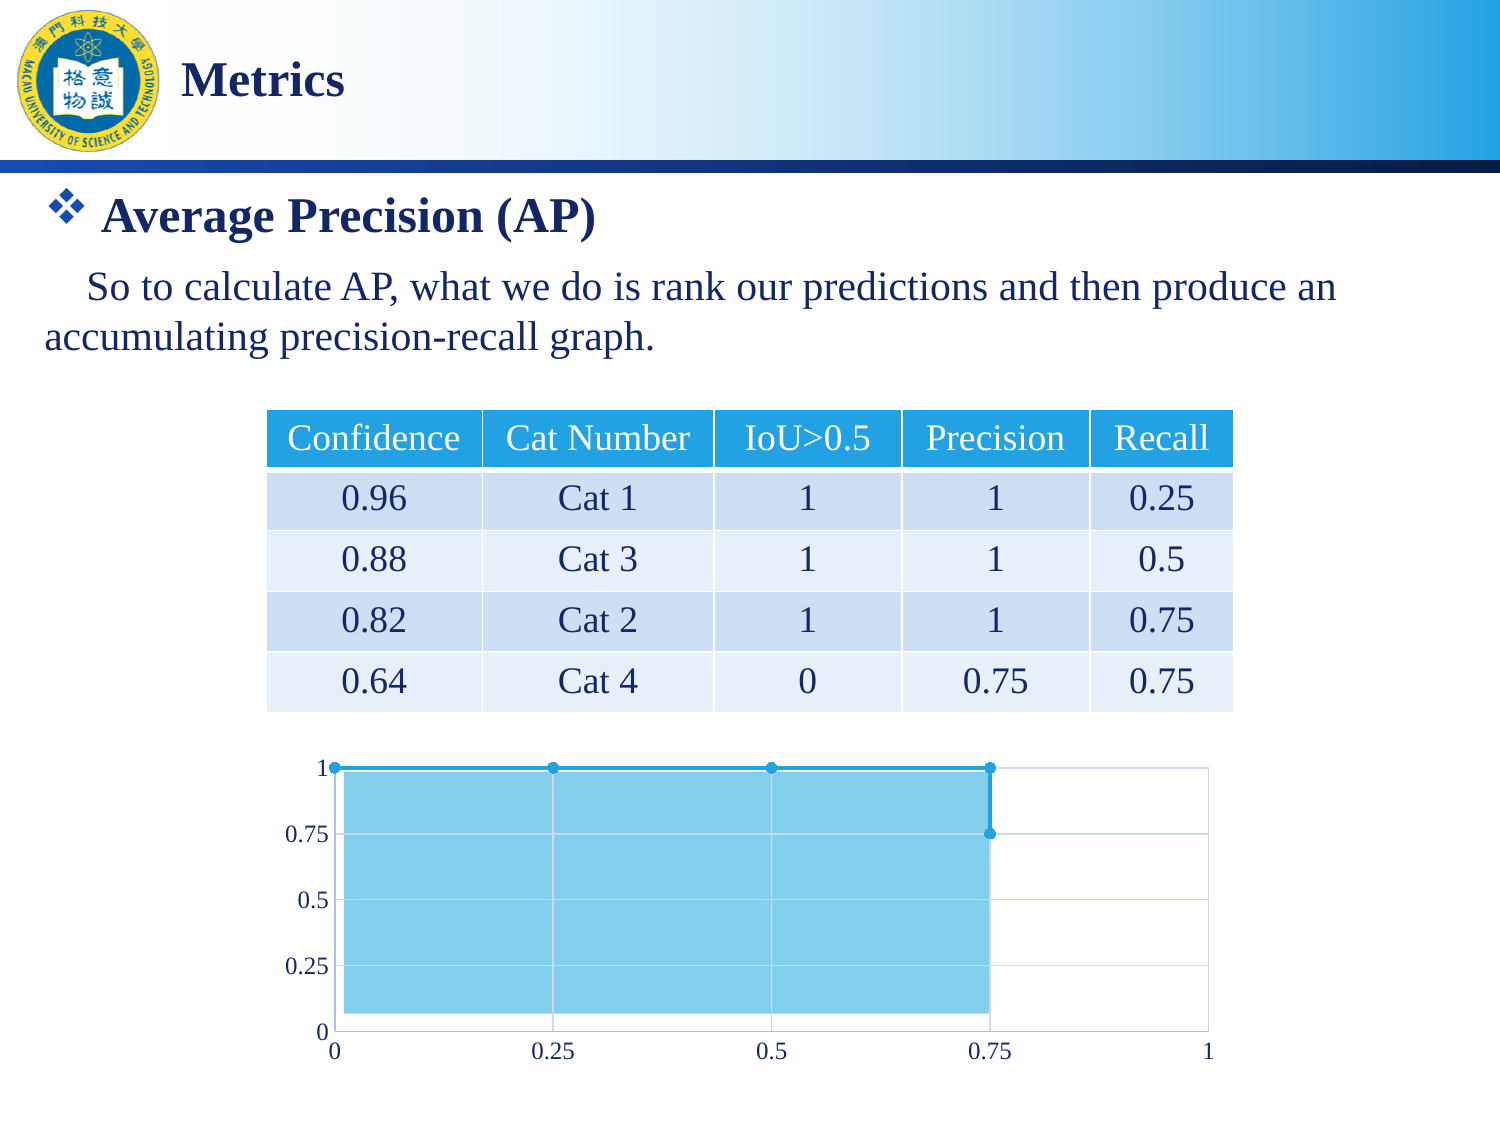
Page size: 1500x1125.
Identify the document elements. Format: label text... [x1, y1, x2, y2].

table_cell Cat 2 [483, 592, 713, 651]
table_header Precision [903, 410, 1089, 467]
table_cell 0.75 [903, 653, 1089, 712]
table_header Recall [1091, 410, 1233, 467]
chart [265, 747, 1235, 1071]
table_header IoU>0.5 [715, 410, 901, 467]
table_cell 0.75 [1091, 592, 1233, 651]
table_cell 1 [715, 531, 901, 591]
table_cell 1 [903, 531, 1089, 591]
text_box Metrics [164, 45, 361, 115]
table_cell 0.96 [267, 473, 482, 530]
table_header Confidence [267, 410, 482, 467]
table_cell Cat 4 [483, 653, 713, 712]
table_cell 0.82 [267, 592, 482, 651]
table_cell 1 [715, 473, 901, 530]
table_cell Cat 1 [483, 473, 713, 530]
text_box Average Precision (AP) So to calculate AP, what we do is rank our predictions and then produce an accumulating precision-recall graph. [29, 174, 1471, 374]
table_cell 0.88 [267, 531, 482, 591]
table_cell 0.64 [267, 653, 482, 712]
table_cell 1 [903, 592, 1089, 651]
table_cell 0.75 [1091, 653, 1233, 712]
picture [17, 9, 160, 152]
table_cell 0.5 [1091, 531, 1233, 591]
table_cell Cat 3 [483, 531, 713, 591]
table_cell 0 [715, 653, 901, 712]
table_header Cat Number [483, 410, 713, 467]
table_cell 1 [715, 592, 901, 651]
table_cell 0.25 [1091, 473, 1233, 530]
table_cell 1 [903, 473, 1089, 530]
